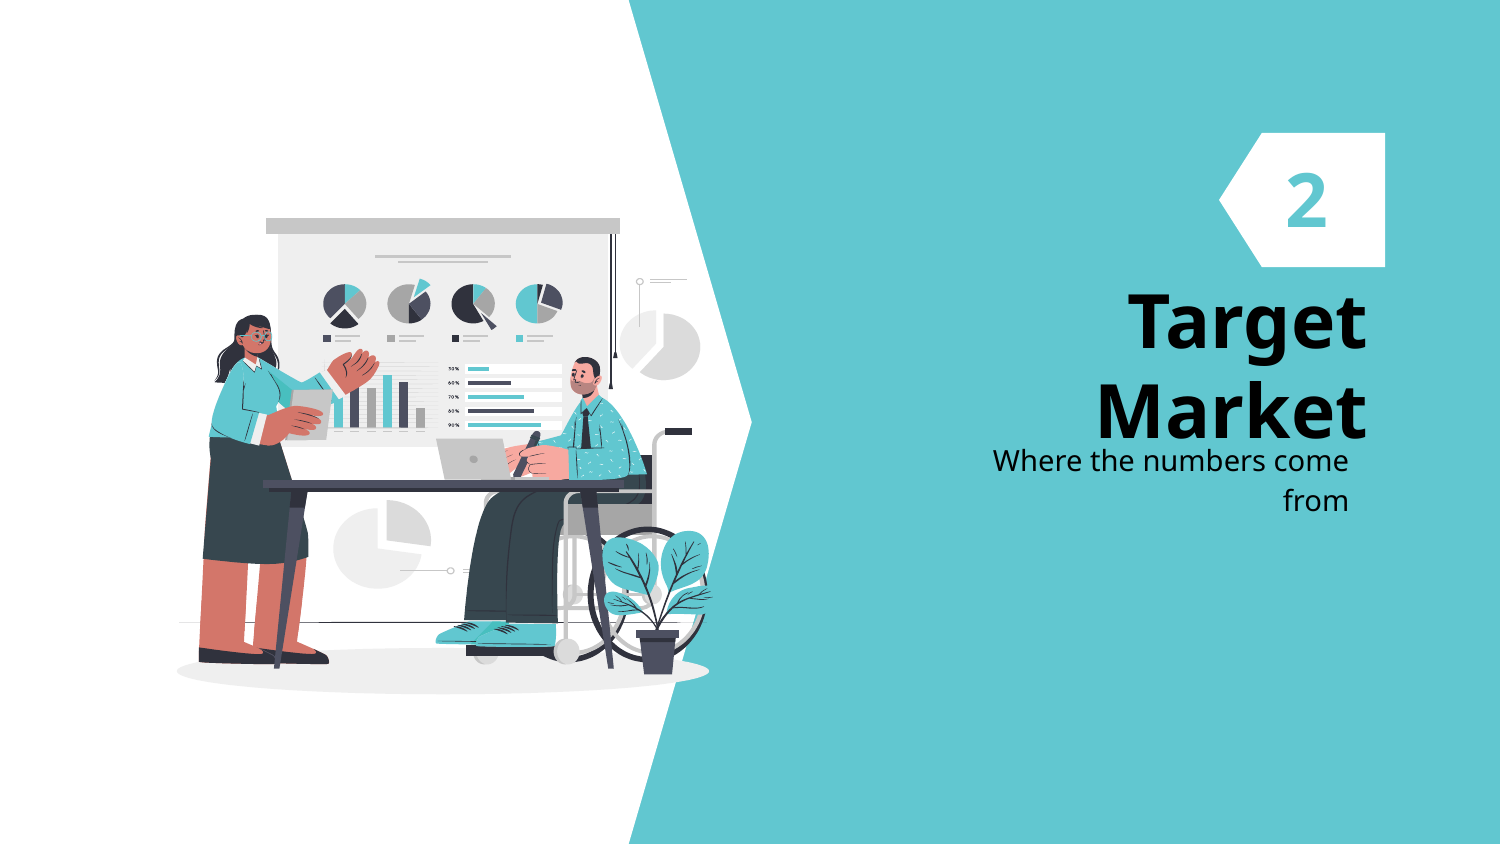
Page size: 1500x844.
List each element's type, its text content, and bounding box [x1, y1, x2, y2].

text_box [176, 217, 718, 695]
subtitle Where the numbers come from [913, 421, 1365, 547]
title Target Market [820, 278, 1383, 448]
title 2 [1230, 146, 1383, 250]
